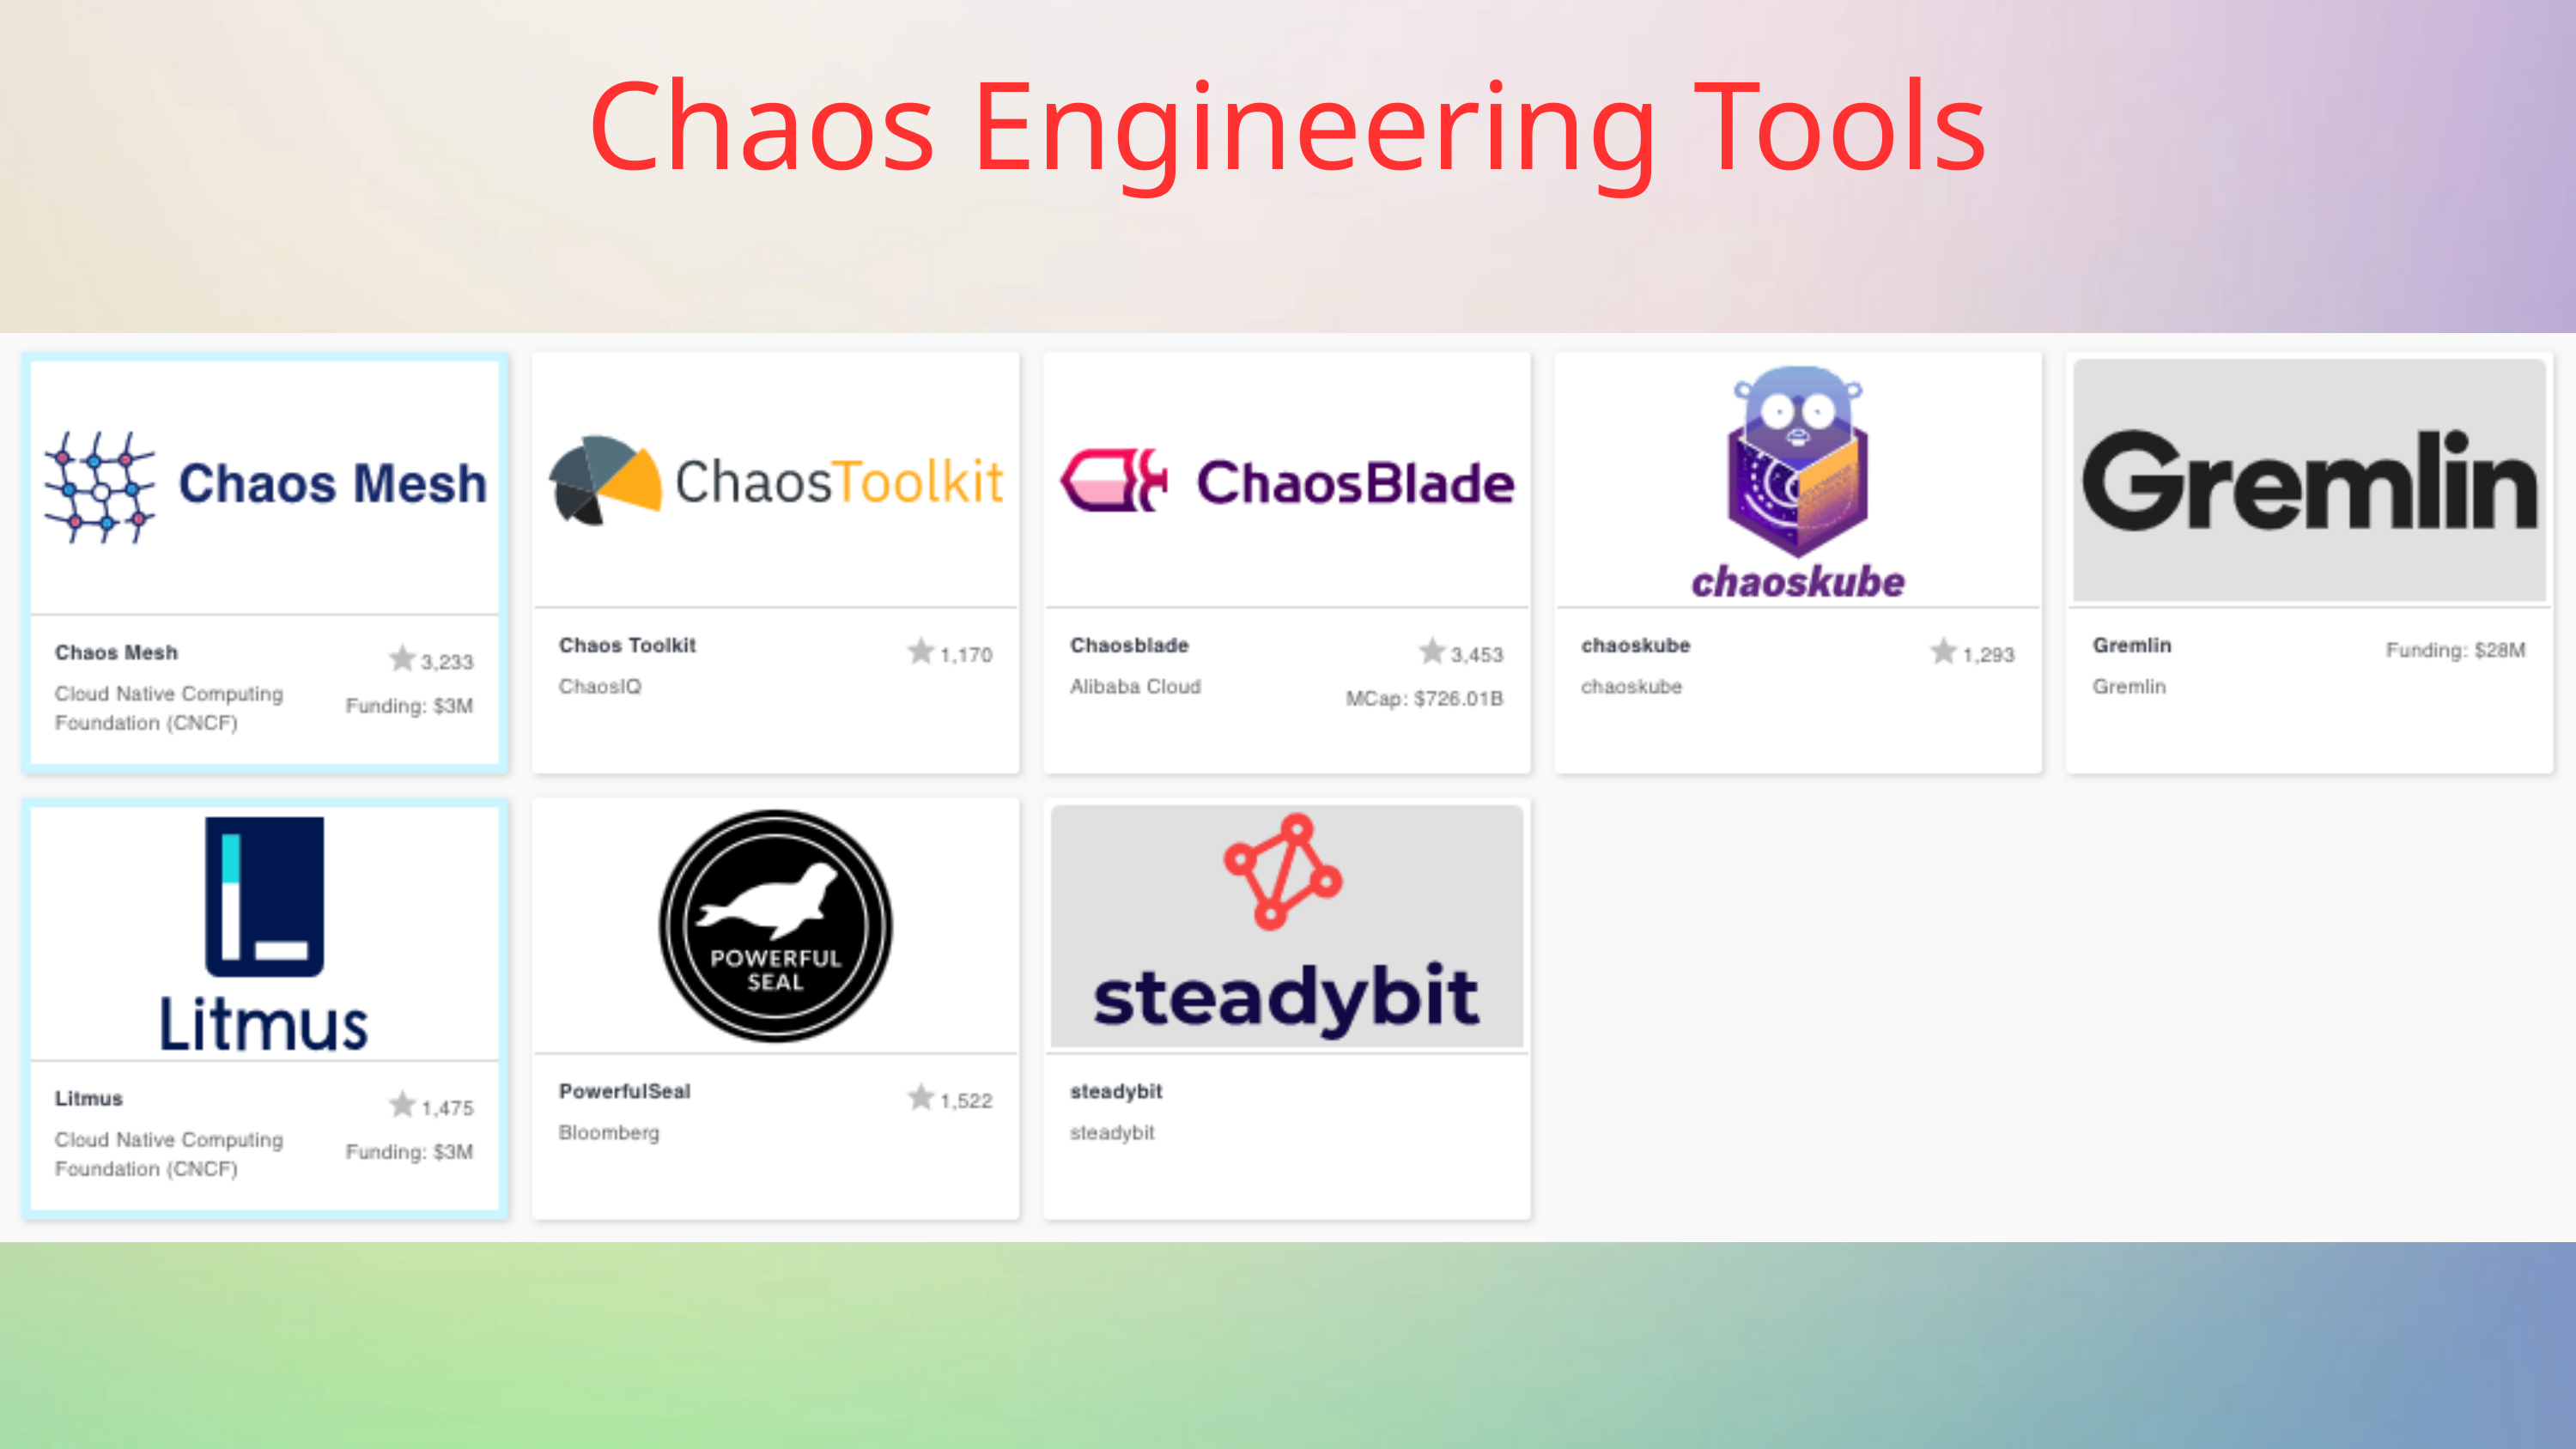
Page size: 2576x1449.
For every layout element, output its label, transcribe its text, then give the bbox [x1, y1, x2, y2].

text_box [0, 333, 2576, 1242]
text_box [0, 0, 2576, 333]
text_box [0, 1242, 2576, 1449]
text_box Chaos Engineering Tools [484, 55, 2092, 333]
